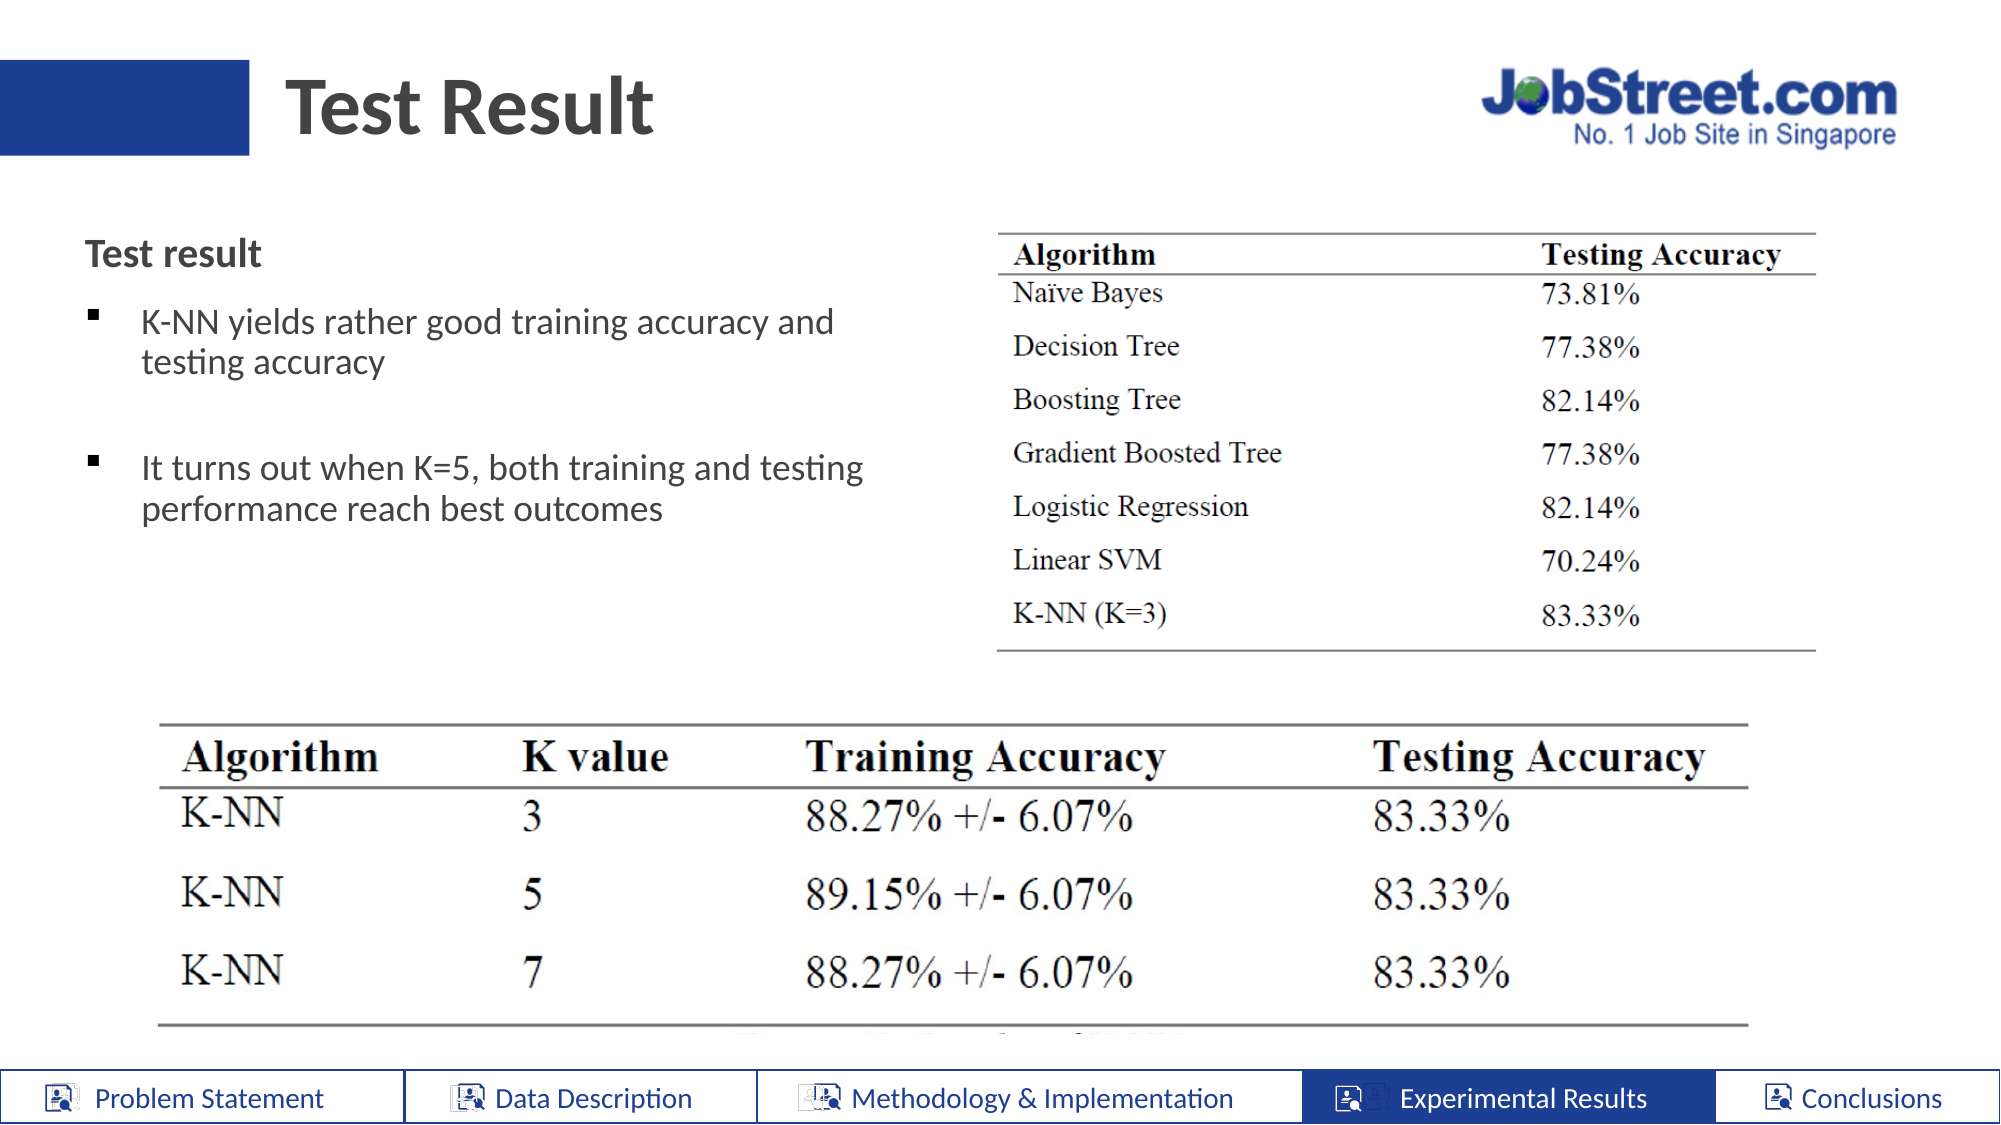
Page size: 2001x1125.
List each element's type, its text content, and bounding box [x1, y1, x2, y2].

text_box [0, 1070, 404, 1124]
text_box Problem Statement [79, 1071, 348, 1123]
text_box Conclusions [1786, 1071, 1960, 1123]
picture [1762, 1081, 1793, 1112]
text_box Test Result [270, 28, 1863, 187]
picture [43, 1081, 81, 1114]
text_box [0, 59, 250, 156]
text_box Test result K-NN yields rather good training accuracy and testing accuracy It turns out when K=5, both training and testing performance reach best outcomes [40, 224, 952, 486]
picture [1452, 42, 1914, 170]
text_box Methodology & Implementation [836, 1071, 1254, 1123]
text_box [1302, 1070, 1714, 1124]
text_box Experimental Results [1384, 1071, 1667, 1123]
picture [1332, 1081, 1391, 1115]
text_box [756, 1070, 1302, 1124]
picture [996, 222, 1829, 656]
text_box [404, 1070, 756, 1124]
picture [796, 1081, 842, 1113]
picture [448, 1081, 486, 1115]
text_box Data Description [480, 1071, 711, 1123]
picture [151, 709, 1752, 1034]
text_box [1714, 1070, 2000, 1124]
